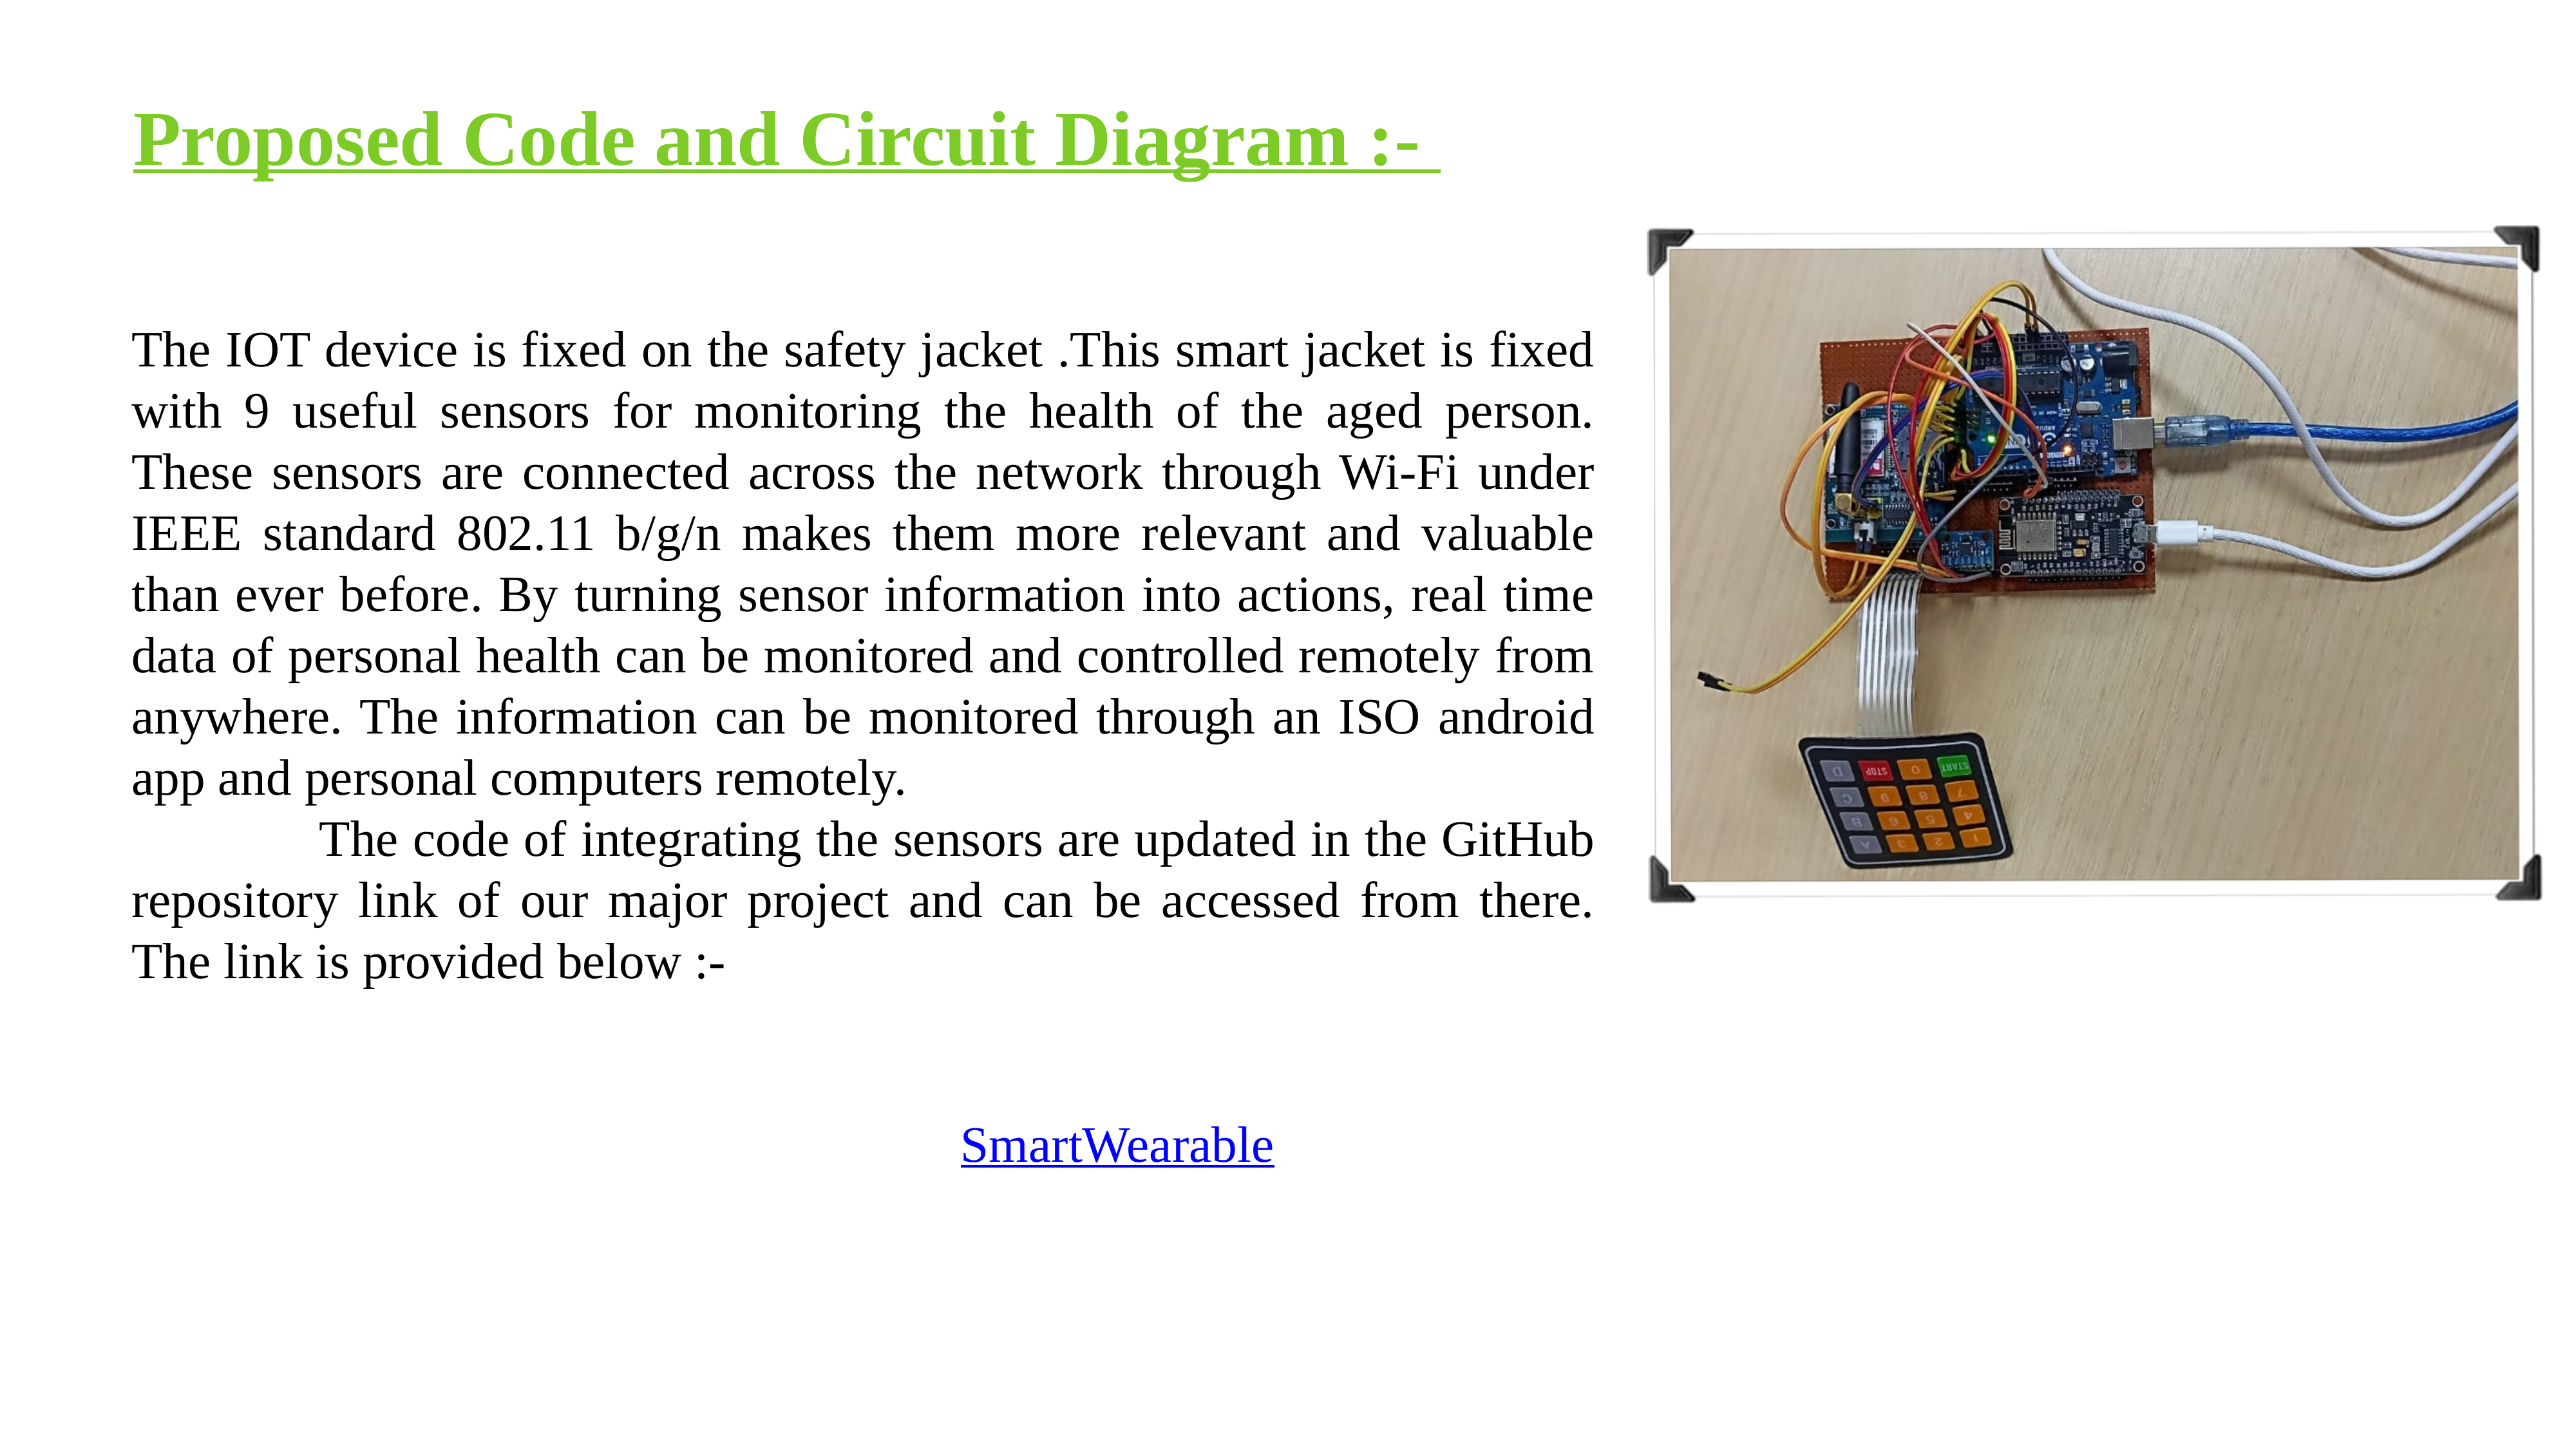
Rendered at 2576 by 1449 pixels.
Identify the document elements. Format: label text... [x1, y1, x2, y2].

text_box The IOT device is fixed on the safety jacket .This smart jacket is fixed with 9 useful sensors for monitoring the health of the aged person. These sensors are connected across the network through Wi-Fi under IEEE standard 802.11 b/g/n makes them more relevant and valuable than ever before. By turning sensor information into actions, real time data of personal health can be monitored and controlled remotely from anywhere. The information can be monitored through an ISO android app and personal computers remotely. The code of integrating the sensors are updated in the GitHub repository link of our major project and can be accessed from there. The link is provided below :- SmartWearable [126, 310, 1602, 1239]
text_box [1645, 222, 2545, 905]
text_box Proposed Code and Circuit Diagram :- [128, 81, 1446, 186]
